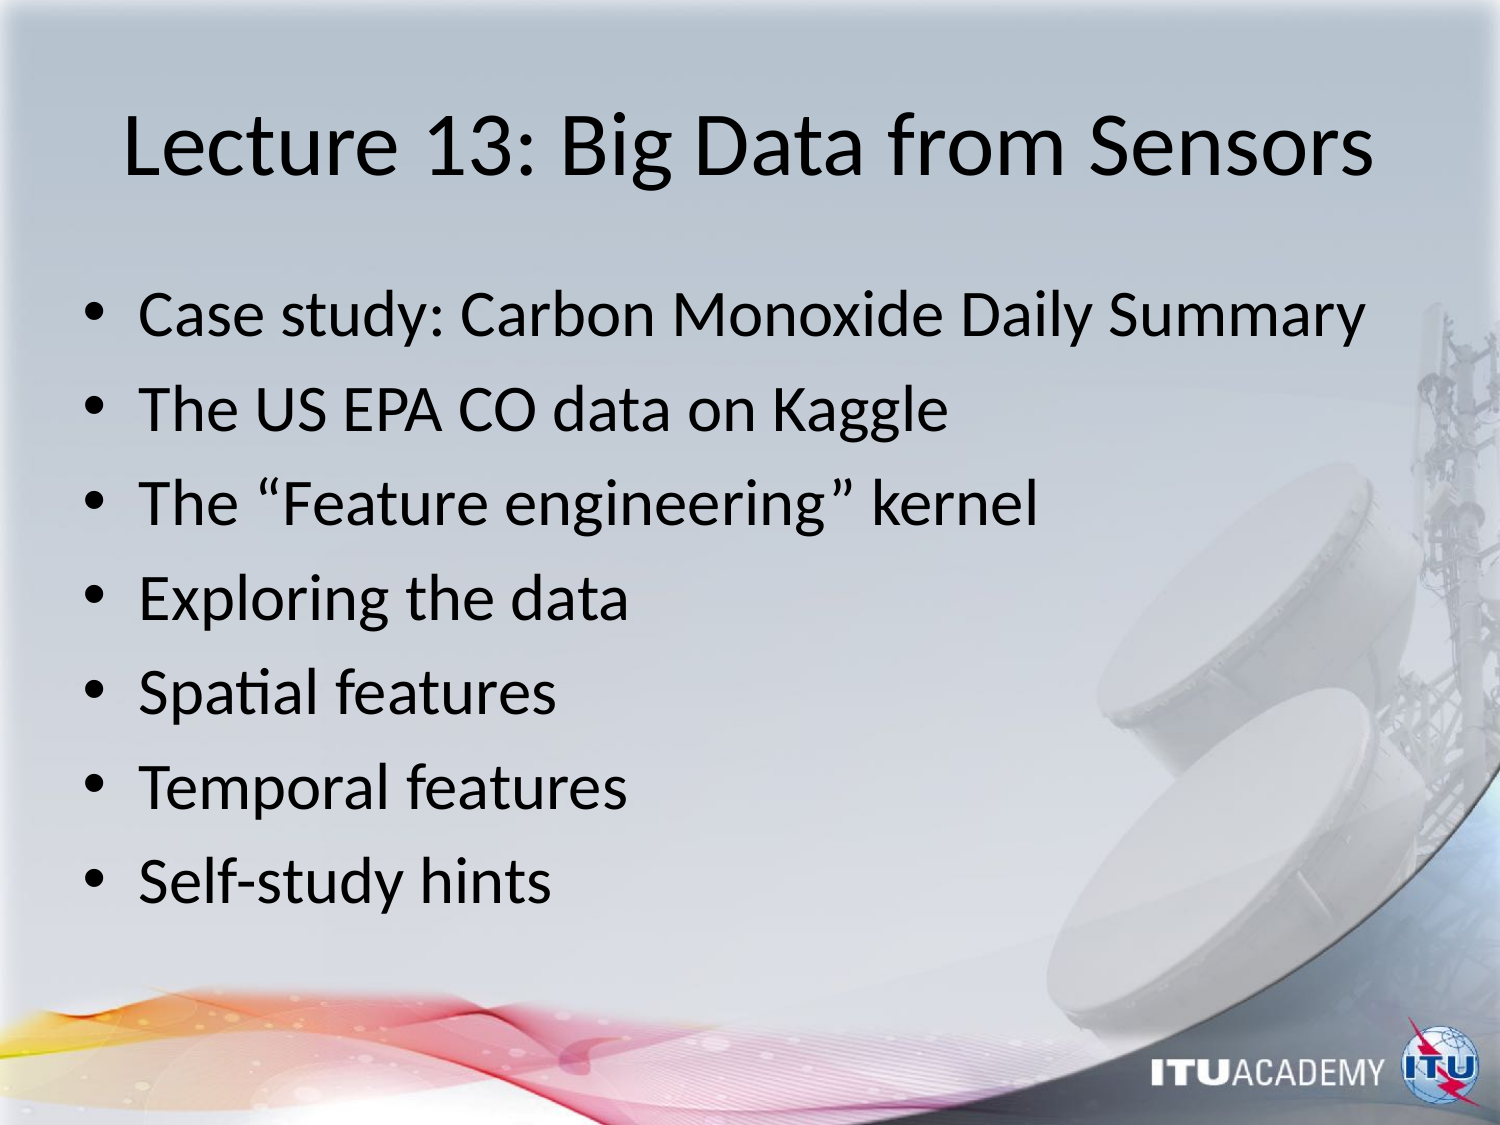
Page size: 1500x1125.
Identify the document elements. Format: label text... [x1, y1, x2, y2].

list Case study: Carbon Monoxide Daily Summary The US EPA CO data on Kaggle The “Feature engineering” kernel Exploring the data Spatial features Temporal features Self-study hints [74, 261, 1426, 1006]
picture [0, 0, 1500, 1125]
title Lecture 13: Big Data from Sensors [74, 44, 1426, 234]
